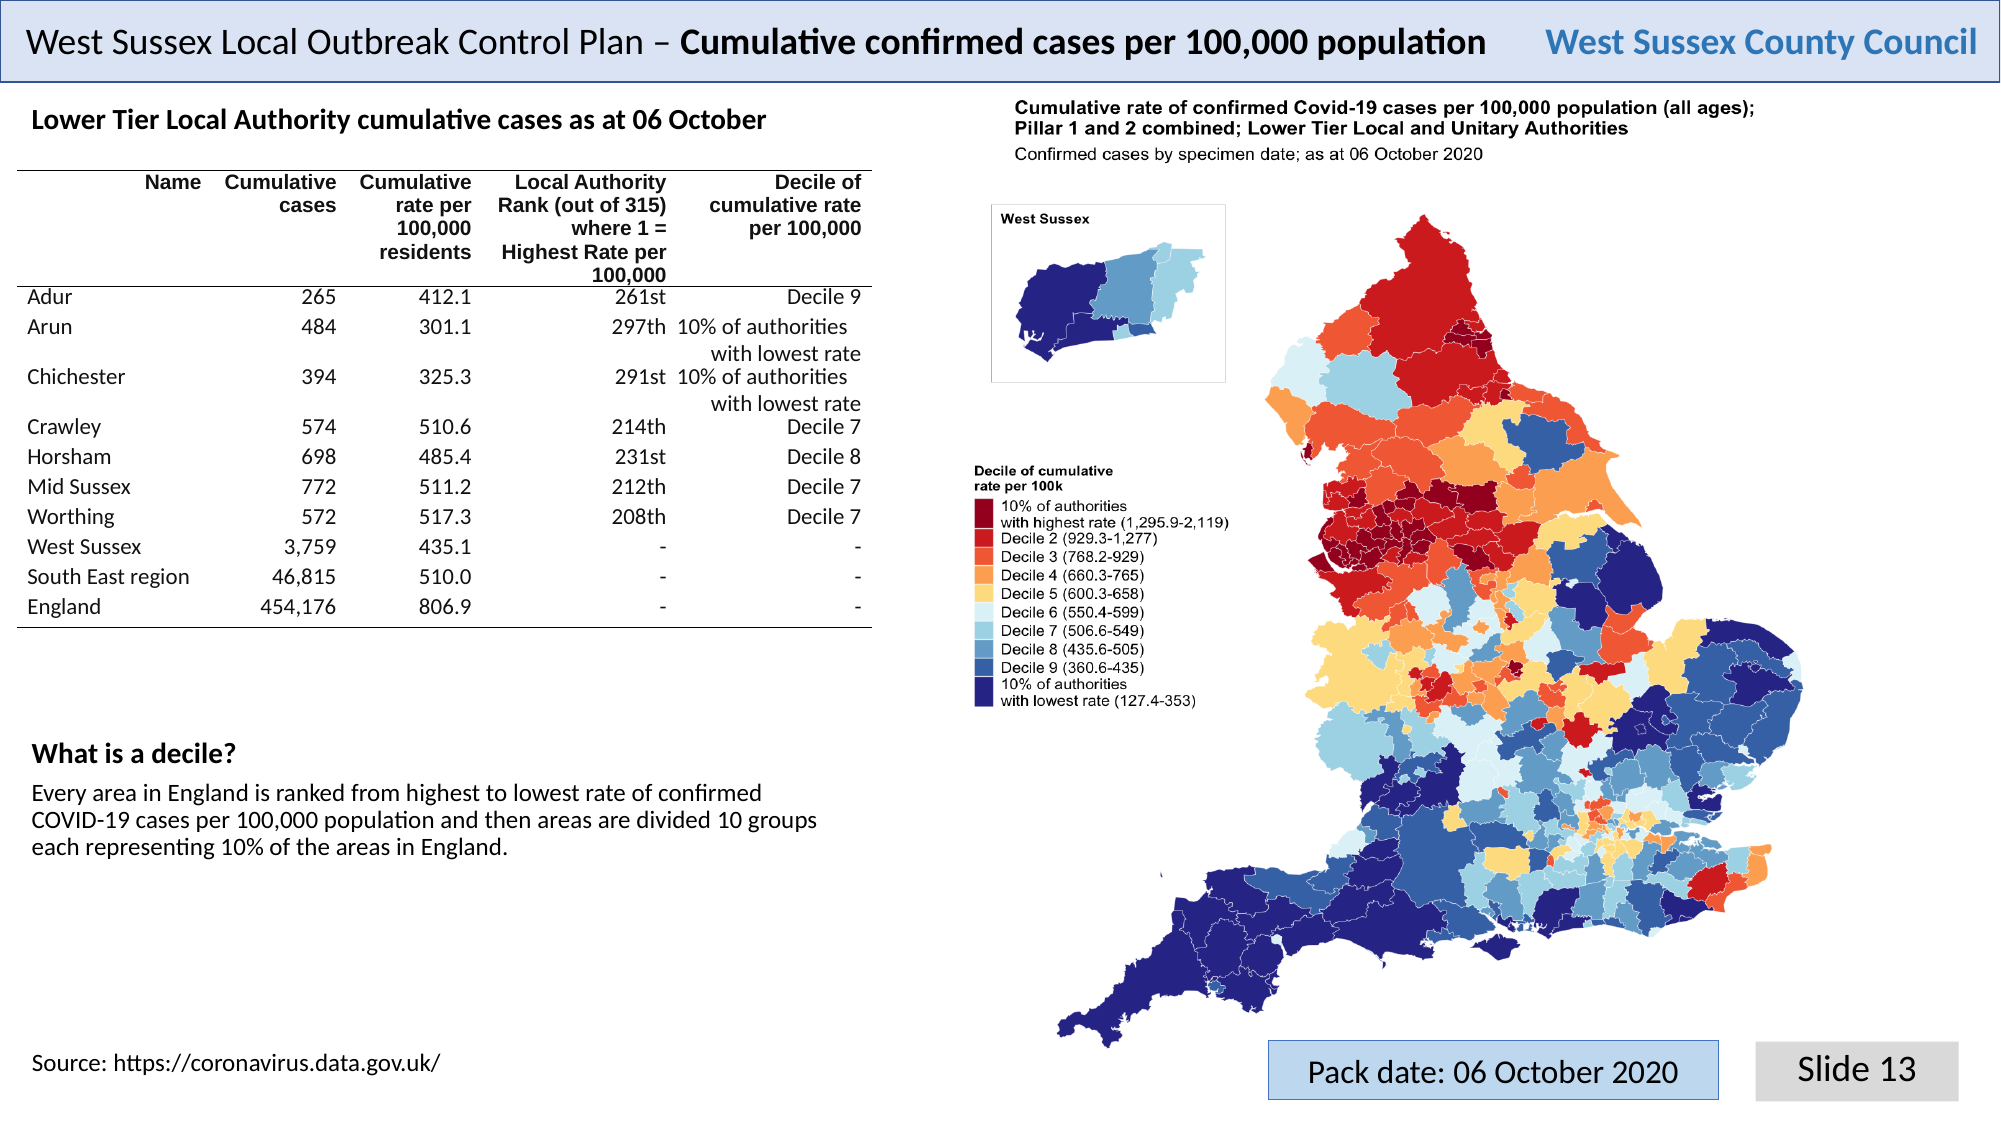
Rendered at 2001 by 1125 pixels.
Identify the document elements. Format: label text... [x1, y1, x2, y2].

table_cell 214th [482, 417, 677, 447]
table_cell Crawley [17, 417, 212, 447]
list Source: https://coronavirus.data.gov.uk/ [17, 1042, 660, 1103]
table_cell Horsham [17, 447, 212, 477]
list Every area in England is ranked from highest to lowest rate of confirmed COVID-19 cases per 100,000 population and then areas are divided 10 groups each representing 10% of the areas in England. [16, 772, 853, 900]
table_cell 265 [212, 287, 347, 317]
table_cell - [482, 537, 677, 567]
table_cell Decile 8 [677, 447, 872, 477]
table_cell 208th [482, 507, 677, 537]
picture [895, 91, 1959, 1104]
table_cell Adur [17, 287, 212, 317]
table_cell 46,815 [212, 567, 347, 597]
table_cell 772 [212, 477, 347, 507]
table_cell 572 [212, 507, 347, 537]
table_cell 435.1 [347, 537, 482, 567]
table_cell 325.3 [347, 367, 482, 417]
table_cell Decile 9 [677, 287, 872, 317]
table_cell 297th [482, 317, 677, 367]
table_cell 10% of authorities with lowest rate [677, 317, 872, 367]
table_cell - [482, 597, 677, 627]
table_cell Decile 7 [677, 477, 872, 507]
table_cell Decile 7 [677, 507, 872, 537]
table_header Cumulative rate per 100,000 residents [347, 171, 482, 286]
table_cell - [482, 567, 677, 597]
table_cell Mid Sussex [17, 477, 212, 507]
table_cell 454,176 [212, 597, 347, 627]
table_cell - [677, 597, 872, 627]
table_header Name [17, 171, 212, 286]
list Lower Tier Local Authority cumulative cases as at 06 October [16, 97, 895, 173]
table_cell Arun [17, 317, 212, 367]
table_header Decile of cumulative rate per 100,000 [677, 171, 872, 286]
table_cell 517.3 [347, 507, 482, 537]
table_cell 484 [212, 317, 347, 367]
table_cell 231st [482, 447, 677, 477]
table_cell 212th [482, 477, 677, 507]
table_cell 485.4 [347, 447, 482, 477]
table_cell 510.0 [347, 567, 482, 597]
table_cell 291st [482, 367, 677, 417]
table_cell England [17, 597, 212, 627]
table_cell 261st [482, 287, 677, 317]
table_cell Chichester [17, 367, 212, 417]
table_cell 301.1 [347, 317, 482, 367]
table_cell - [677, 537, 872, 567]
table_header Cumulative cases [212, 171, 347, 286]
table_cell 394 [212, 367, 347, 417]
table_cell 10% of authorities with lowest rate [677, 367, 872, 417]
table_cell 698 [212, 447, 347, 477]
table_cell - [677, 567, 872, 597]
table_cell 510.6 [347, 417, 482, 447]
table_cell South East region [17, 567, 212, 597]
table_cell 806.9 [347, 597, 482, 627]
list What is a decile? [16, 731, 562, 772]
table_cell 574 [212, 417, 347, 447]
table_cell Decile 7 [677, 417, 872, 447]
table_cell Worthing [17, 507, 212, 537]
table_cell 412.1 [347, 287, 482, 317]
table_cell 3,759 [212, 537, 347, 567]
table_cell 511.2 [347, 477, 482, 507]
table_header Local Authority Rank (out of 315) where 1 = Highest Rate per 100,000 [482, 171, 677, 286]
table_cell West Sussex [17, 537, 212, 567]
